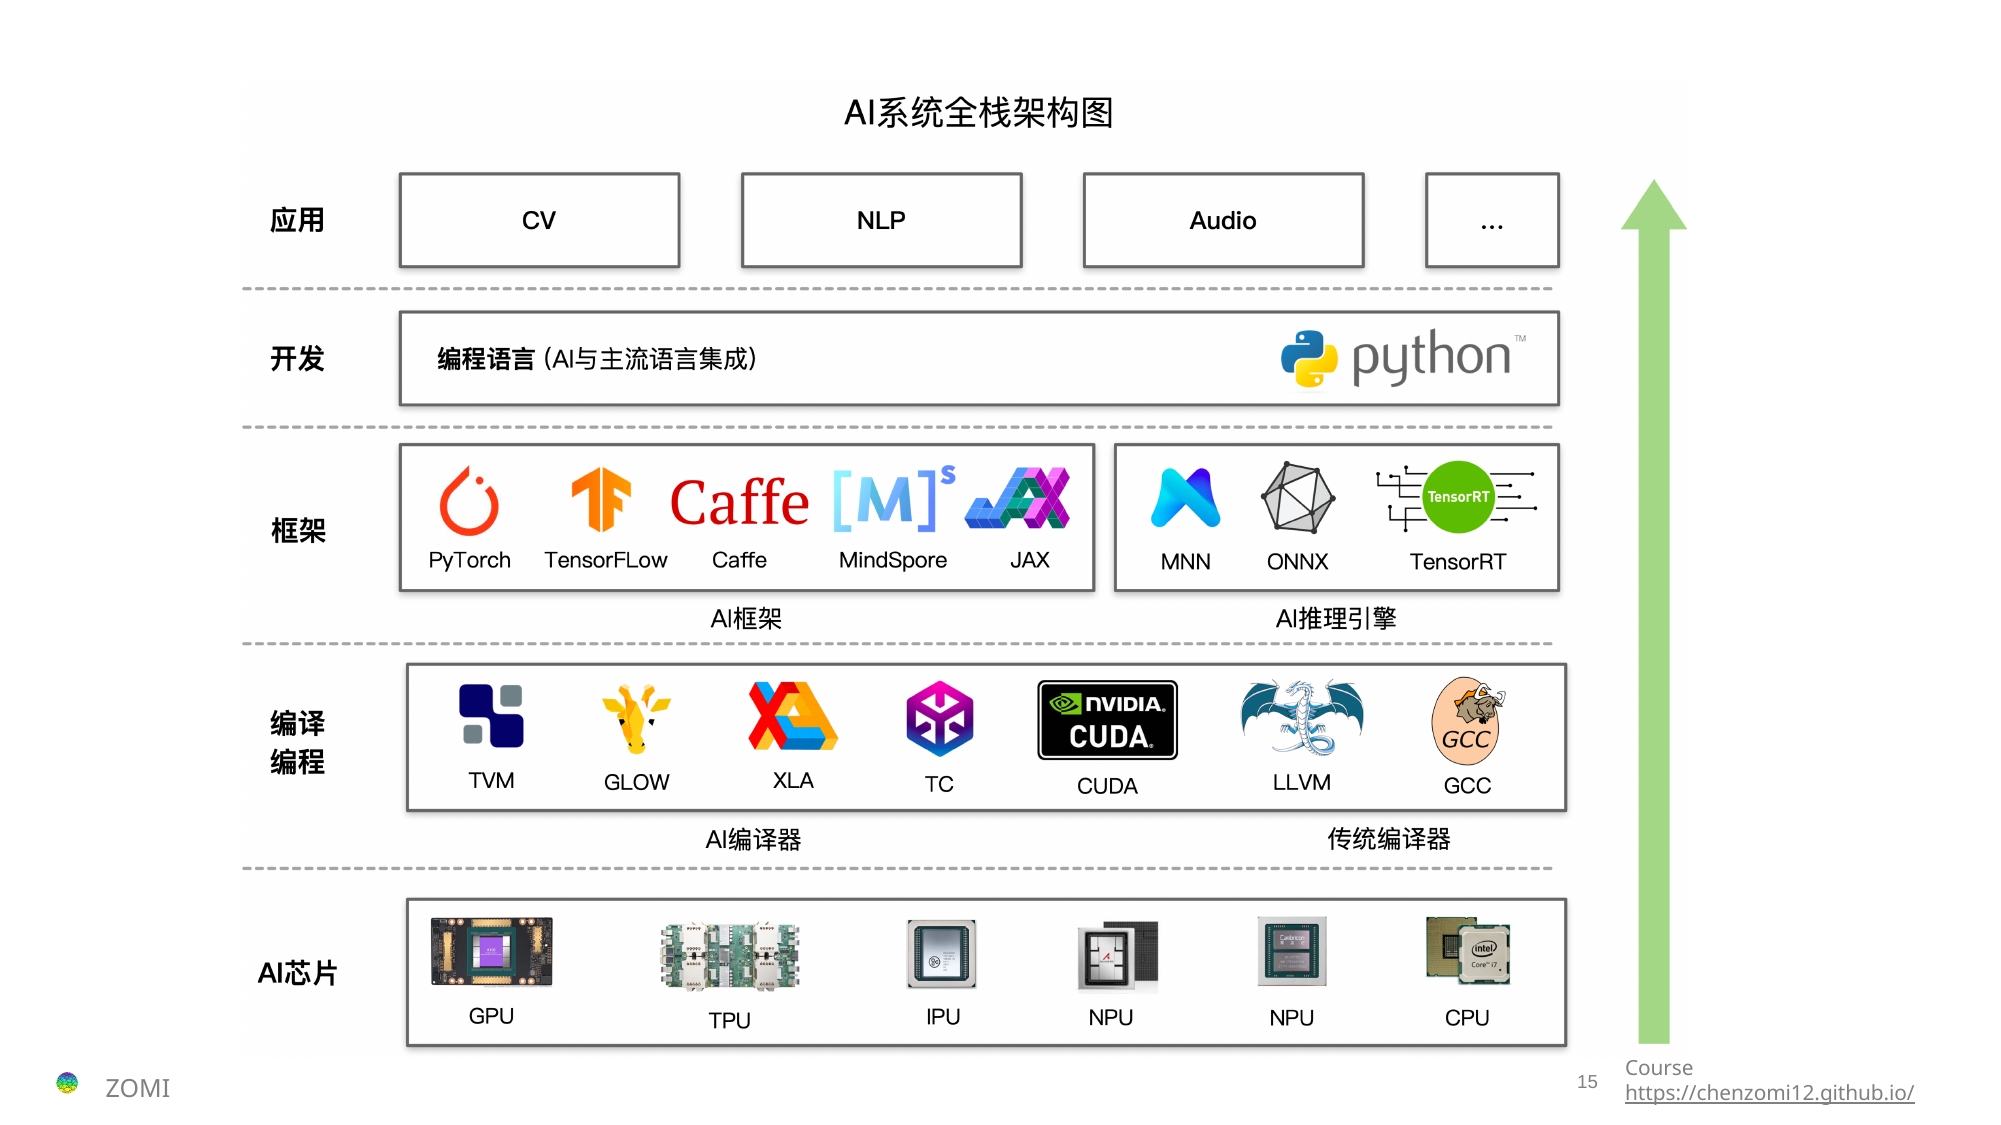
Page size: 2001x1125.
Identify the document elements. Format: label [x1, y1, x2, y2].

picture [242, 81, 1689, 1060]
picture [57, 1073, 77, 1093]
